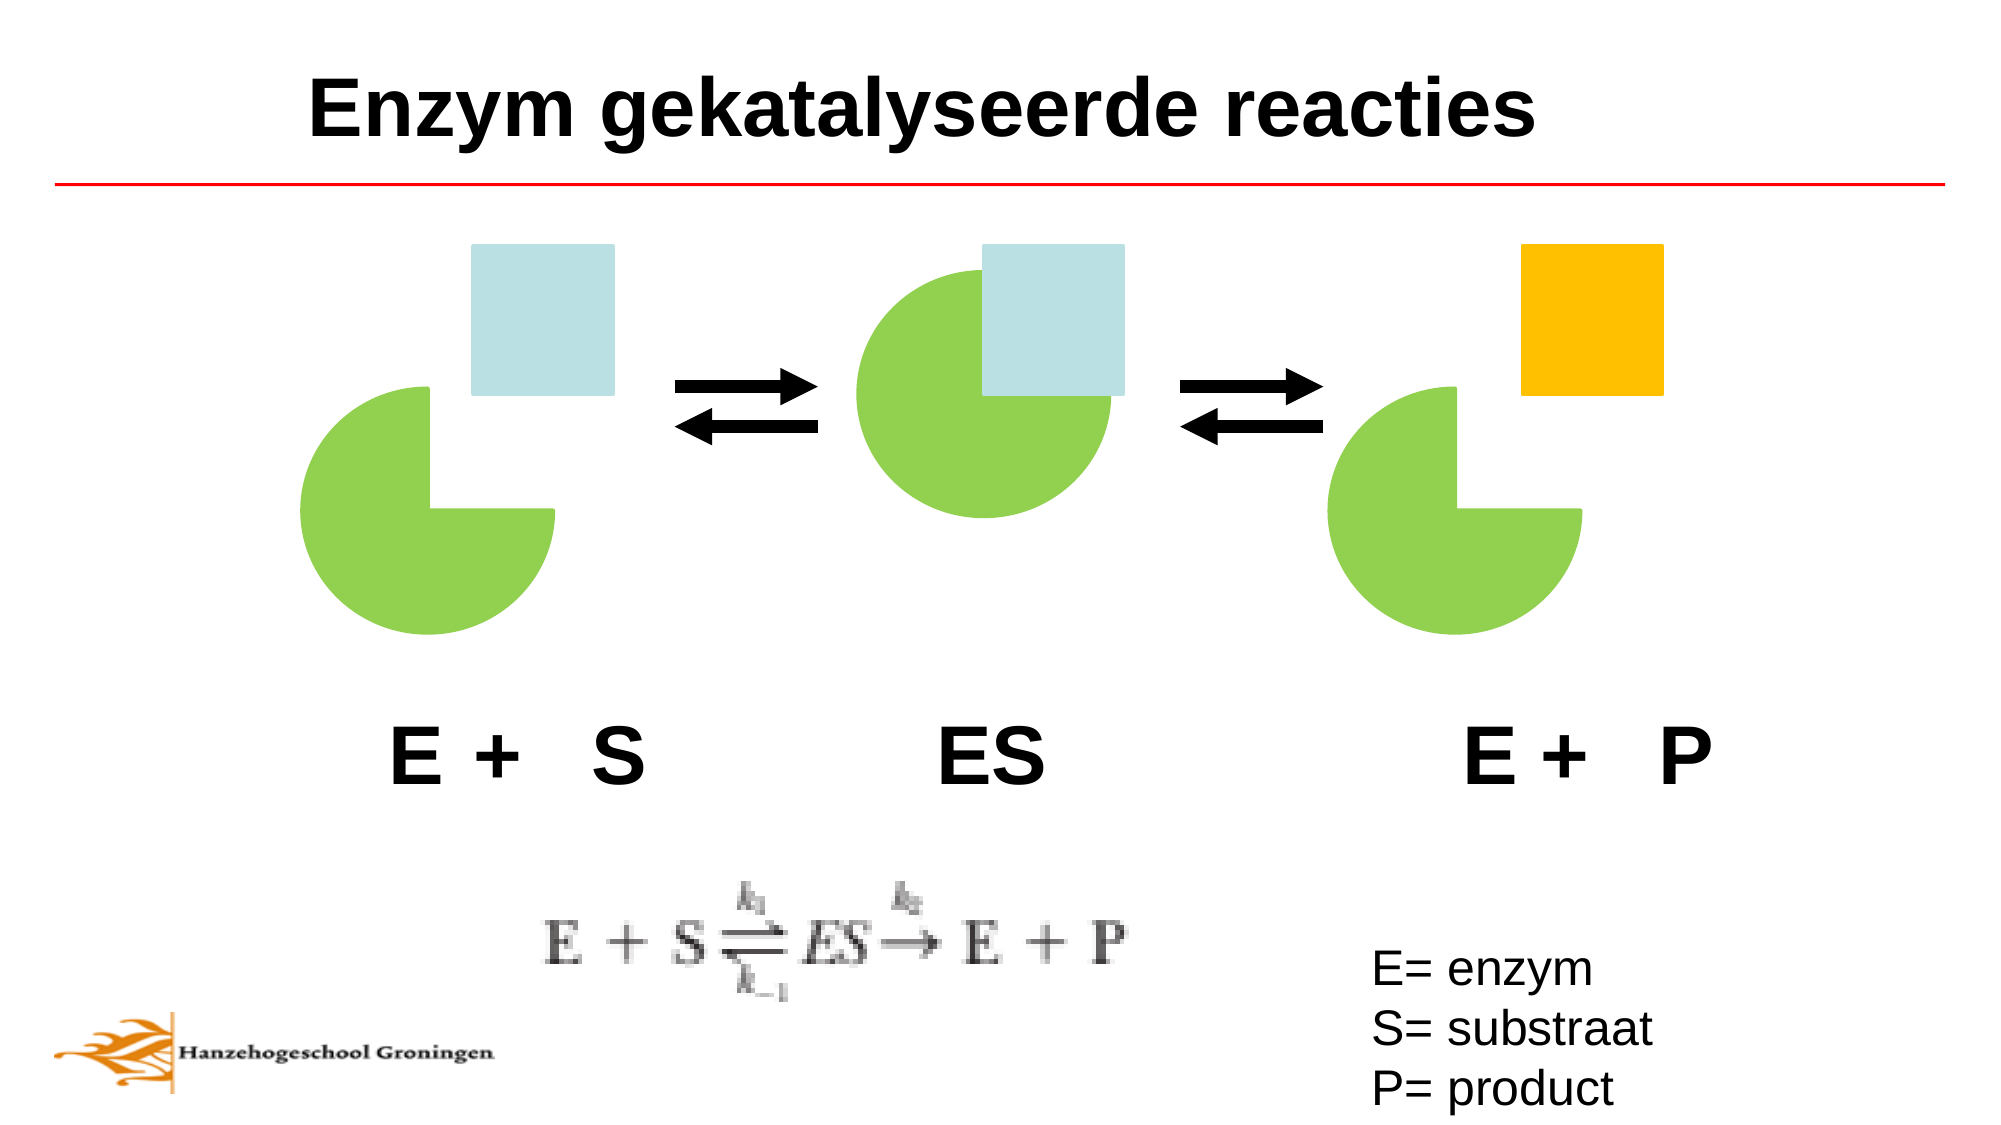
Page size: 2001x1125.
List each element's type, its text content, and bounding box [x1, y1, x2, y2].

text_box [1521, 244, 1664, 396]
picture [522, 842, 1159, 1023]
text_box [1327, 386, 1583, 635]
text_box + P [1525, 694, 1729, 809]
text_box E [1447, 694, 1523, 809]
text_box [471, 244, 615, 396]
text_box Enzym gekatalyseerde reacties [293, 45, 1750, 161]
text_box + S [458, 694, 662, 809]
text_box [856, 269, 1112, 519]
text_box [982, 244, 1125, 396]
text_box E= enzym S= substraat P= product [1356, 928, 1669, 1123]
text_box [300, 386, 556, 635]
text_box ES [921, 694, 1063, 809]
picture [54, 1012, 495, 1094]
text_box E [373, 694, 451, 809]
